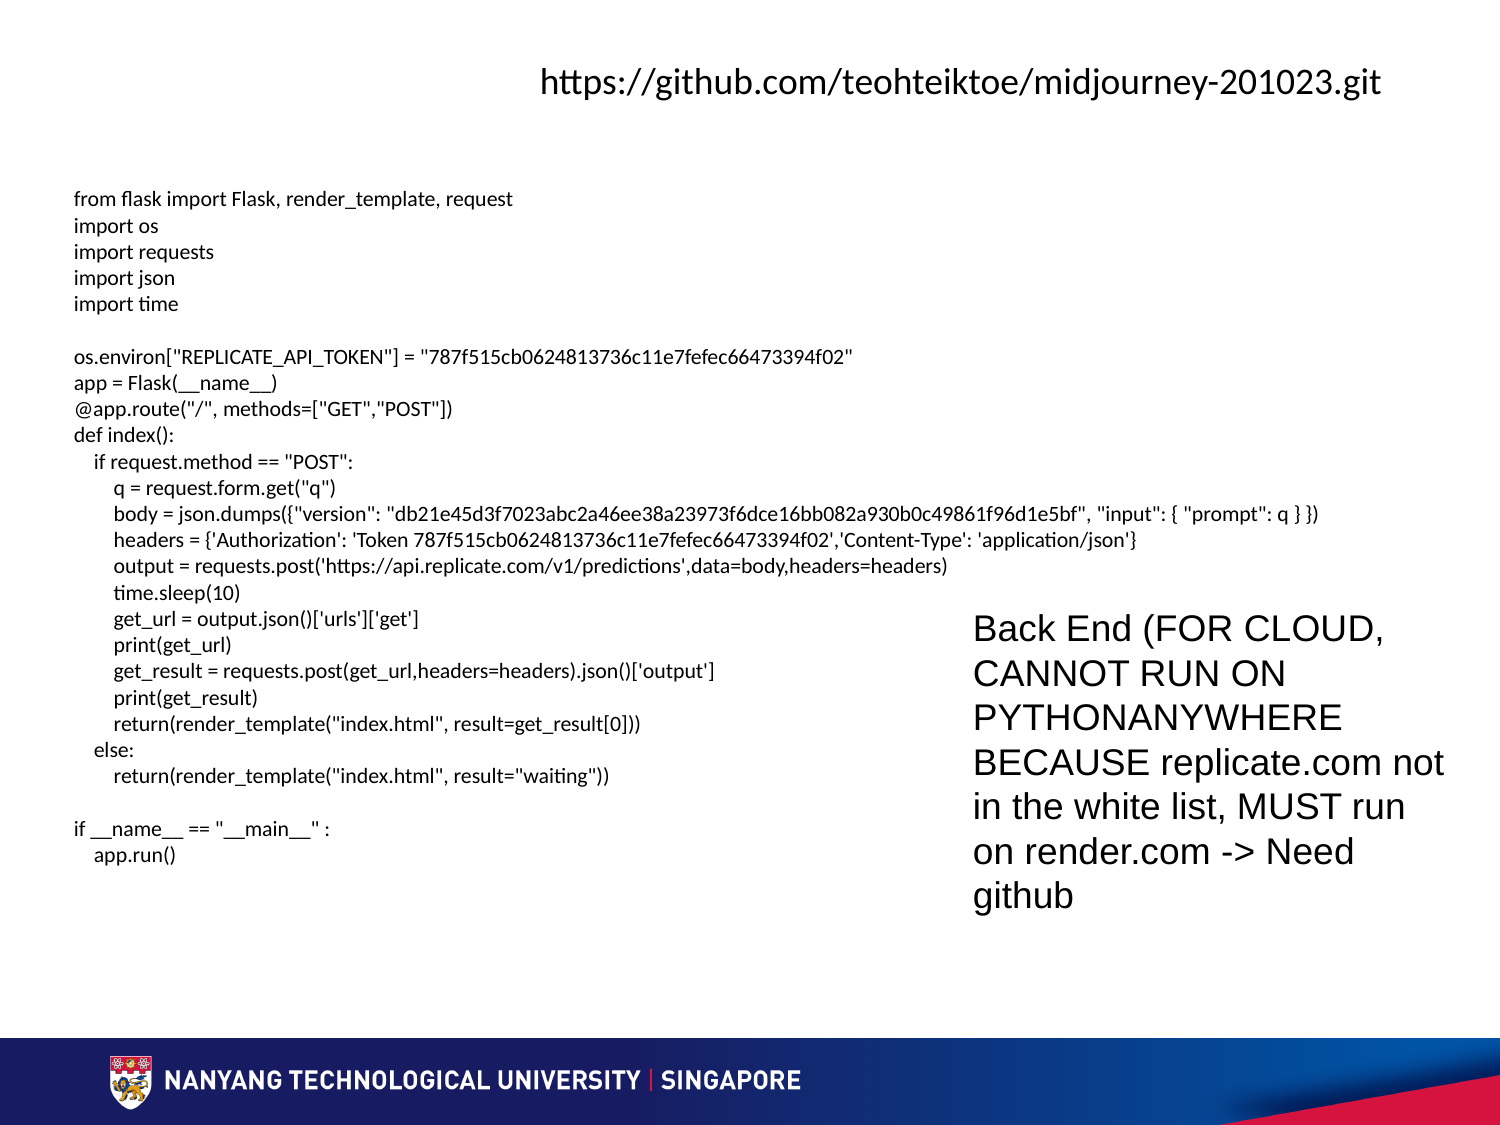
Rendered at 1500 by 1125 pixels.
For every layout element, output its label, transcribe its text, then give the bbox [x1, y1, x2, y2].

text_box https://github.com/teohteiktoe/midjourney-201023.git [524, 49, 1425, 110]
title Back End (FOR CLOUD, CANNOT RUN ON PYTHONANYWHERE BECAUSE replicate.com not in the white list, MUST run on render.com -> Need github [957, 595, 1461, 926]
picture [0, 1038, 1500, 1125]
text_box from flask import Flask, render_template, request import os import requests import json import time os.environ["REPLICATE_API_TOKEN"] = "787f515cb0624813736c11e7fefec66473394f02" app = Flask(__name__) @app.route("/", methods=["GET","POST"]) def index(): if request.method == "POST": q = request.form.get("q") body = json.dumps({"version": "db21e45d3f7023abc2a46ee38a23973f6dce16bb082a930b0c49861f96d1e5bf", "input": { "prompt": q } }) headers = {'Authorization': 'Token 787f515cb0624813736c11e7fefec66473394f02','Content-Type': 'application/json'} output = requests.post('https://api.replicate.com/v1/predictions',data=body,headers=headers) time.sleep(10) get_url = output.json()['urls']['get'] print(get_url) get_result = requests.post(get_url,headers=headers).json()['output'] print(get_result) return(render_template("index.html", result=get_result[0])) else: return(render_template("index.html", result="waiting")) if __name__ == "__main__" : app.run() [62, 179, 1365, 873]
